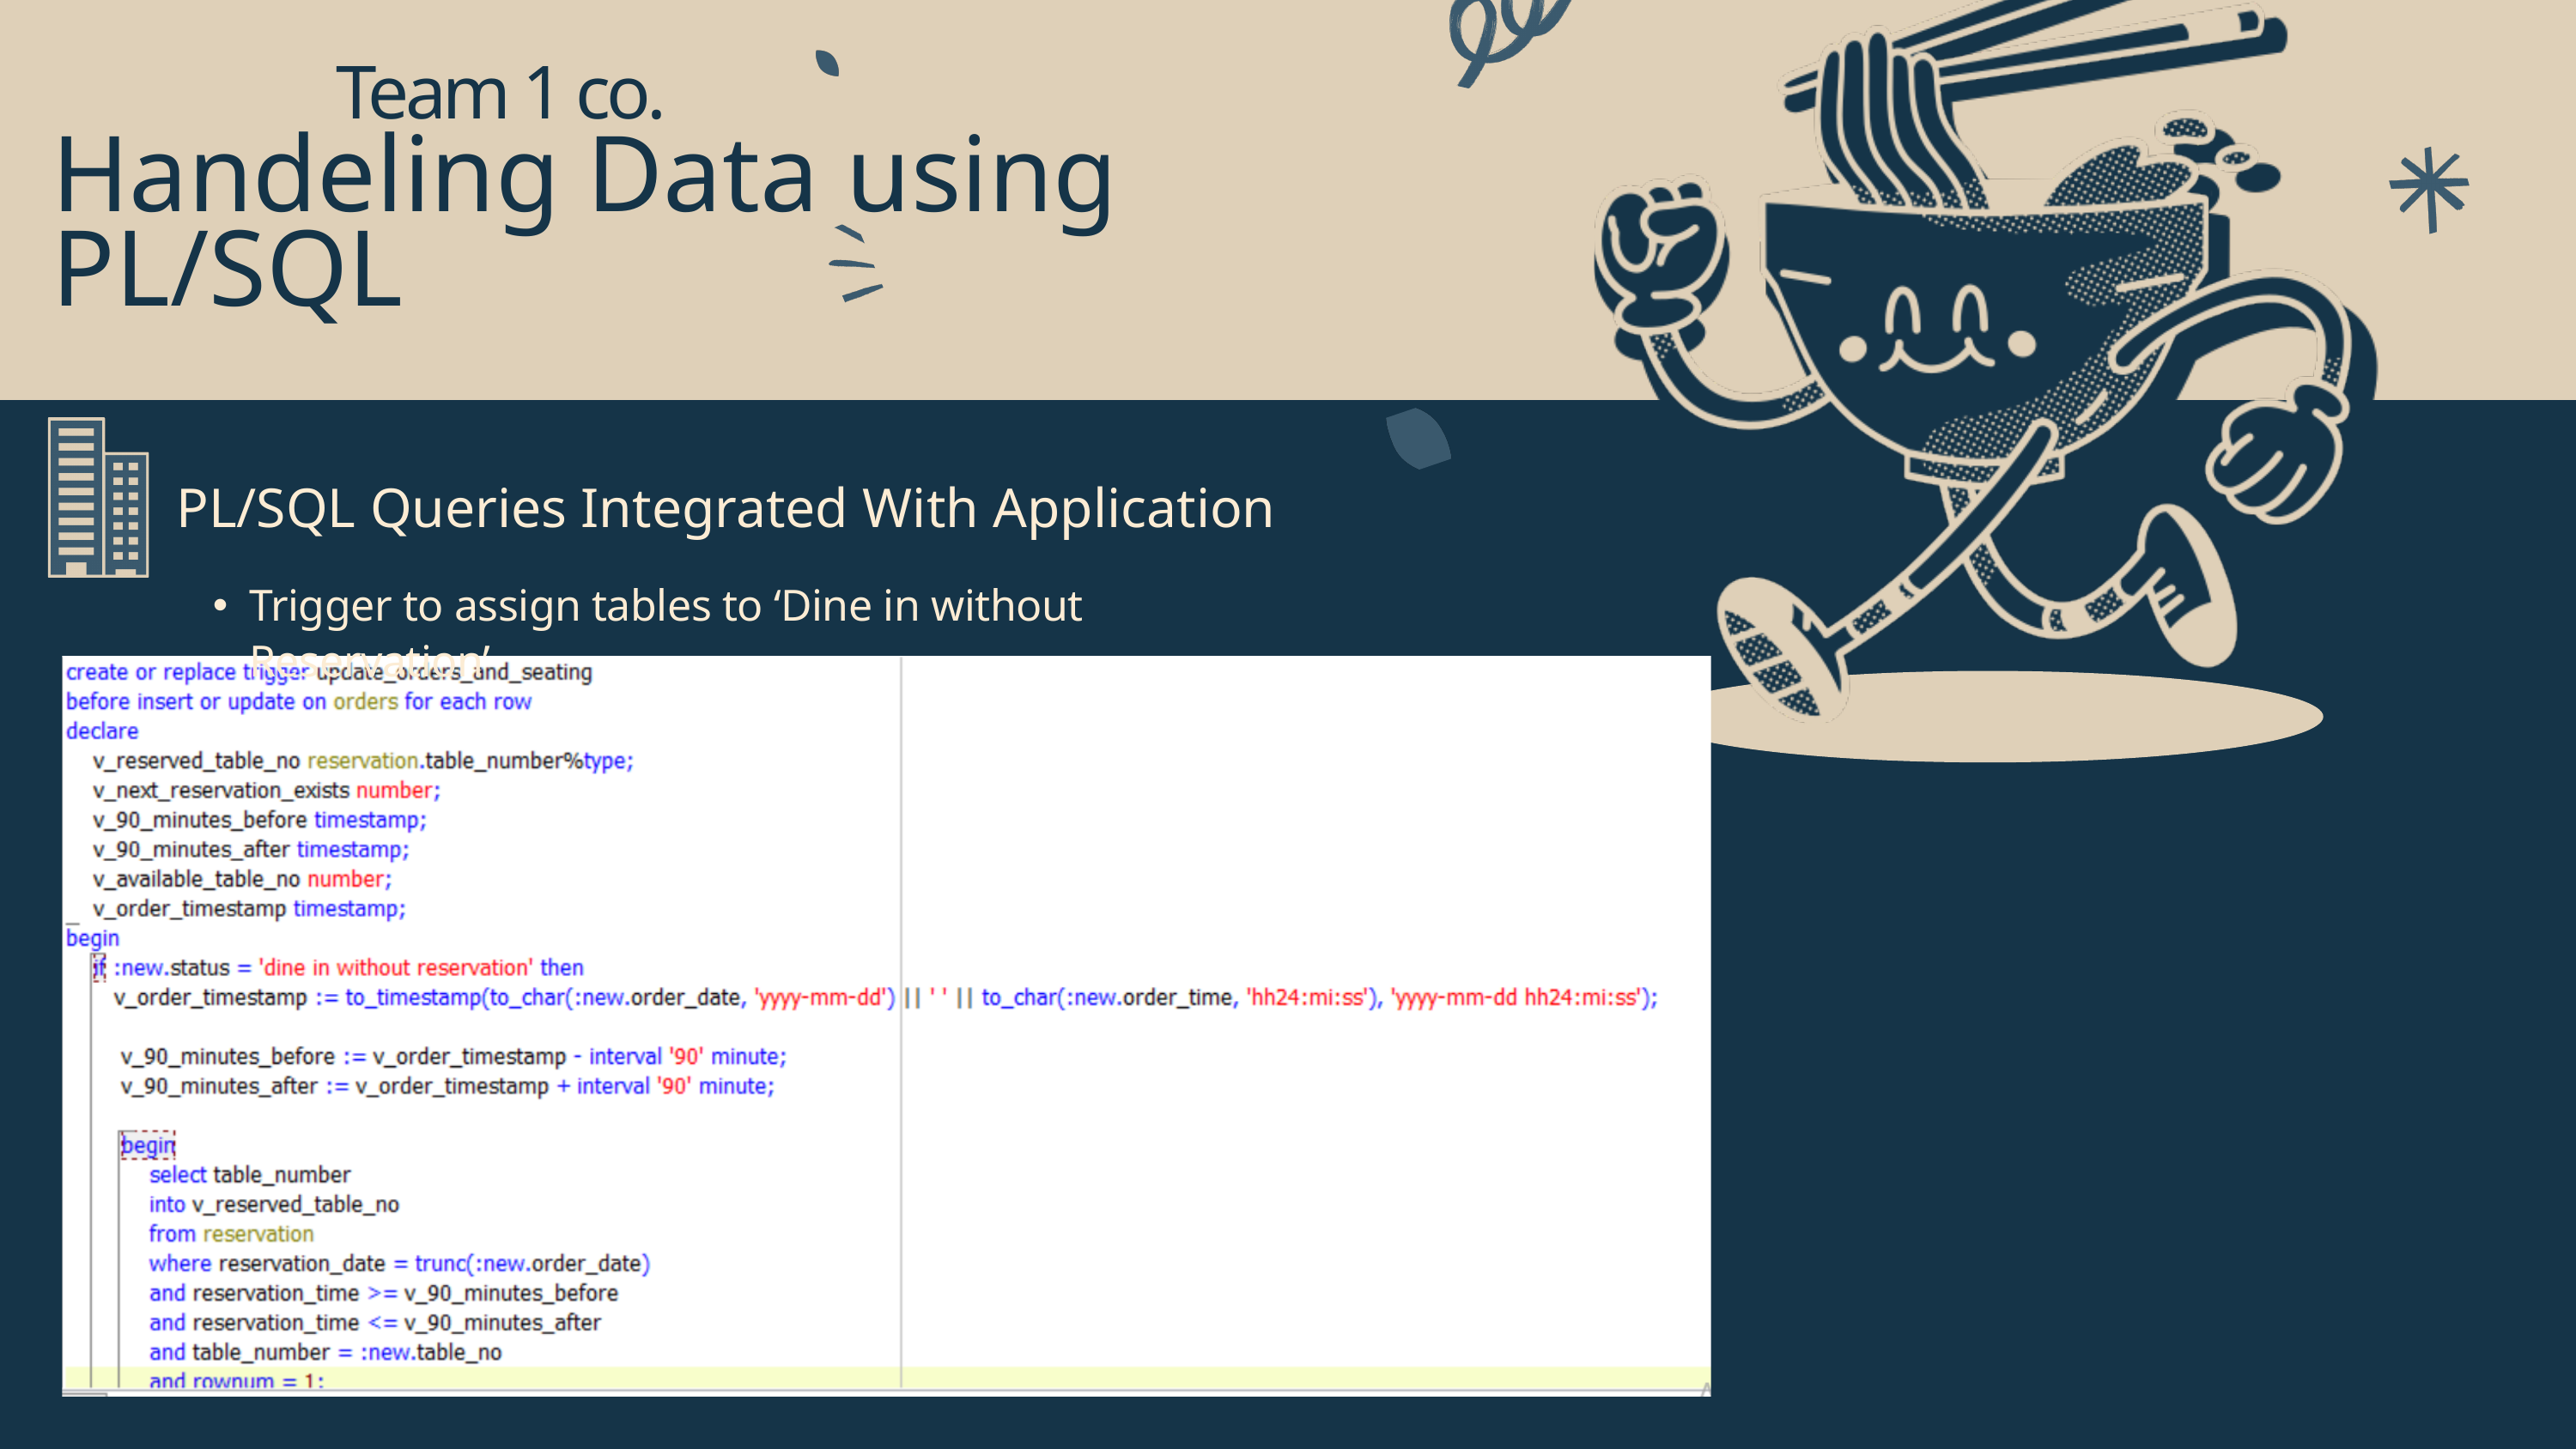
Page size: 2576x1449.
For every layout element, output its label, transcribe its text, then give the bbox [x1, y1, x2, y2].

text_box Handeling Data using PL/SQL [52, 138, 1431, 328]
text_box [176, 471, 1335, 683]
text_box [144, 45, 859, 140]
text_box [2356, 0, 2382, 397]
text_box [817, 219, 887, 312]
text_box [1431, 0, 1574, 107]
text_box [1594, 0, 2356, 397]
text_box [0, 400, 2576, 1449]
text_box [2383, 139, 2480, 241]
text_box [1651, 670, 2324, 763]
